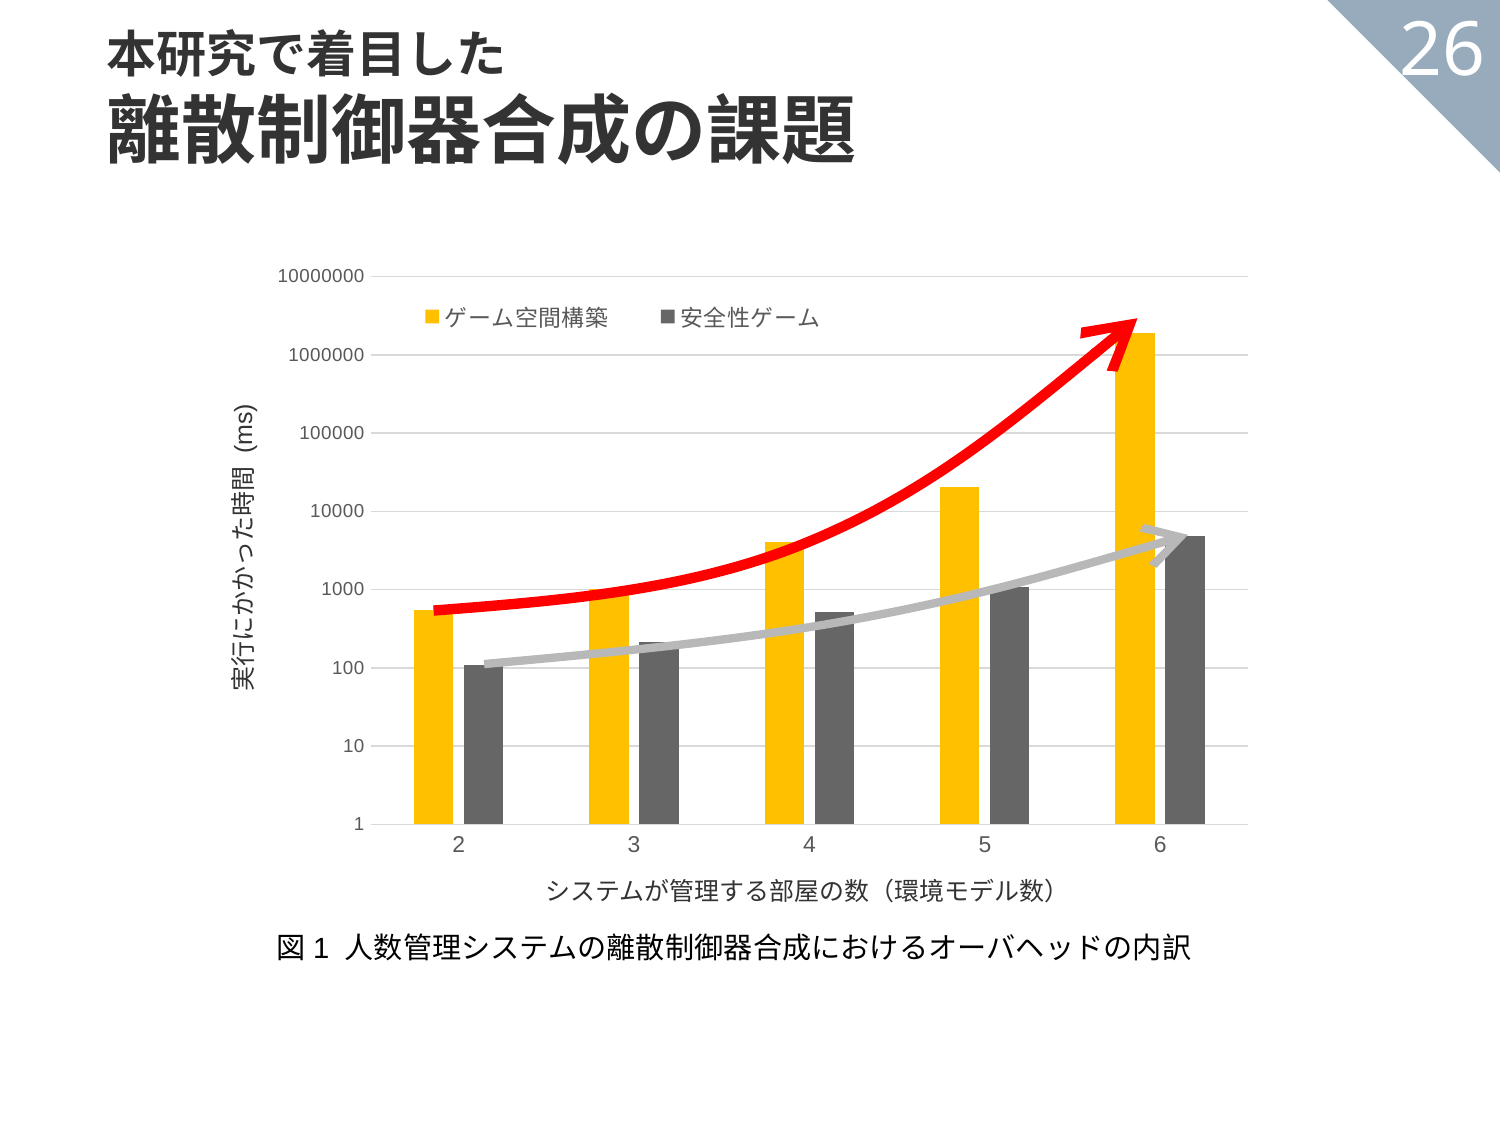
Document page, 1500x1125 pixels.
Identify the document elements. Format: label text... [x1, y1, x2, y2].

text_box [1324, 0, 1500, 176]
text_box 本研究で着目した 離散制御器合成の課題 [91, 0, 1500, 188]
chart [219, 243, 1281, 881]
text_box 図1 人数管理システムの離散制御器合成におけるオーバヘッドの内訳 [262, 921, 1207, 972]
text_box システムが管理する部屋の数（環境モデル数） [531, 889, 1086, 914]
